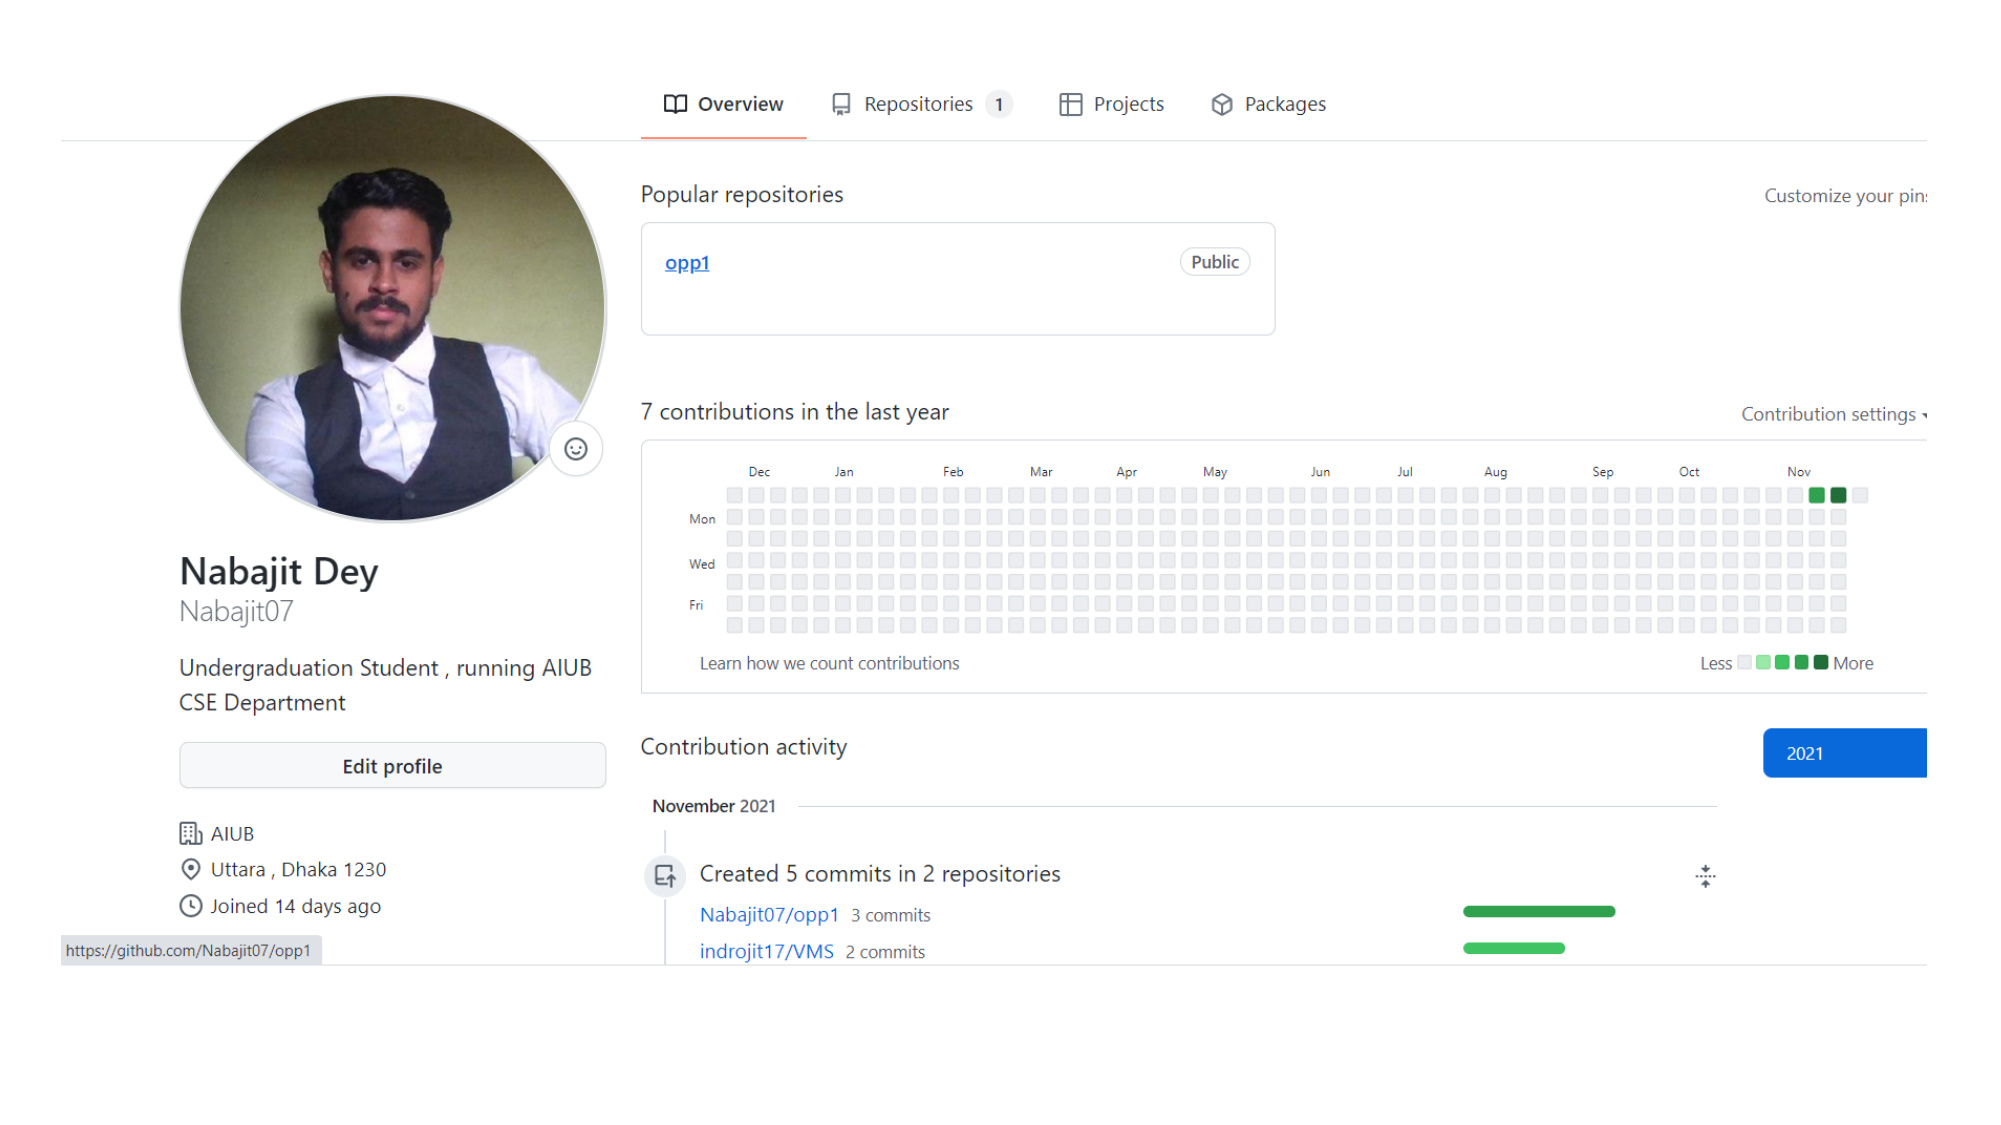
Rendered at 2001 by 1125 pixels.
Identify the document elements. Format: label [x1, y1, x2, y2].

picture [61, 51, 1927, 974]
